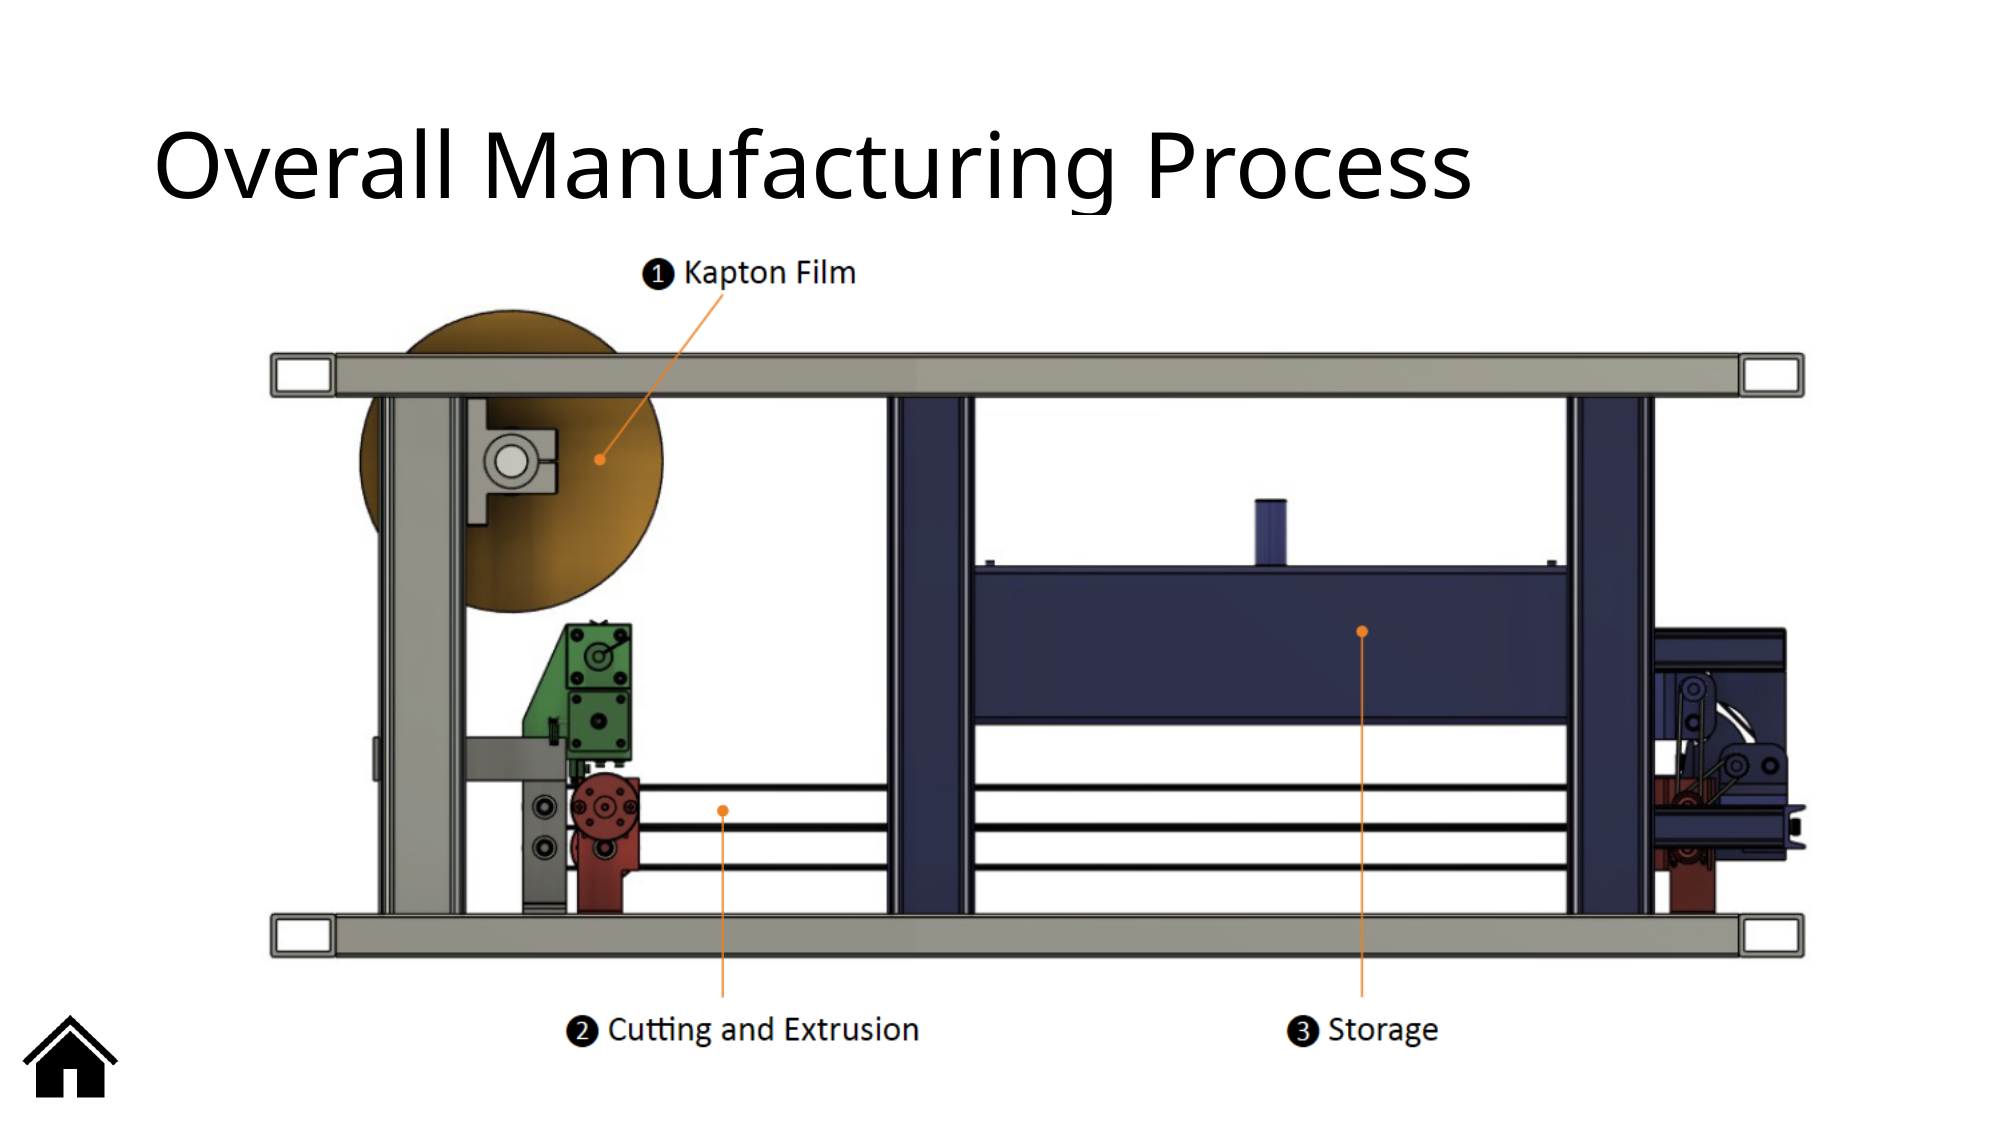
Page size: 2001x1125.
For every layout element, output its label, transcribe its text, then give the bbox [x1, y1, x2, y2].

picture [15, 1001, 125, 1111]
title Overall Manufacturing Process [137, 59, 1863, 215]
picture [136, 215, 1863, 1066]
